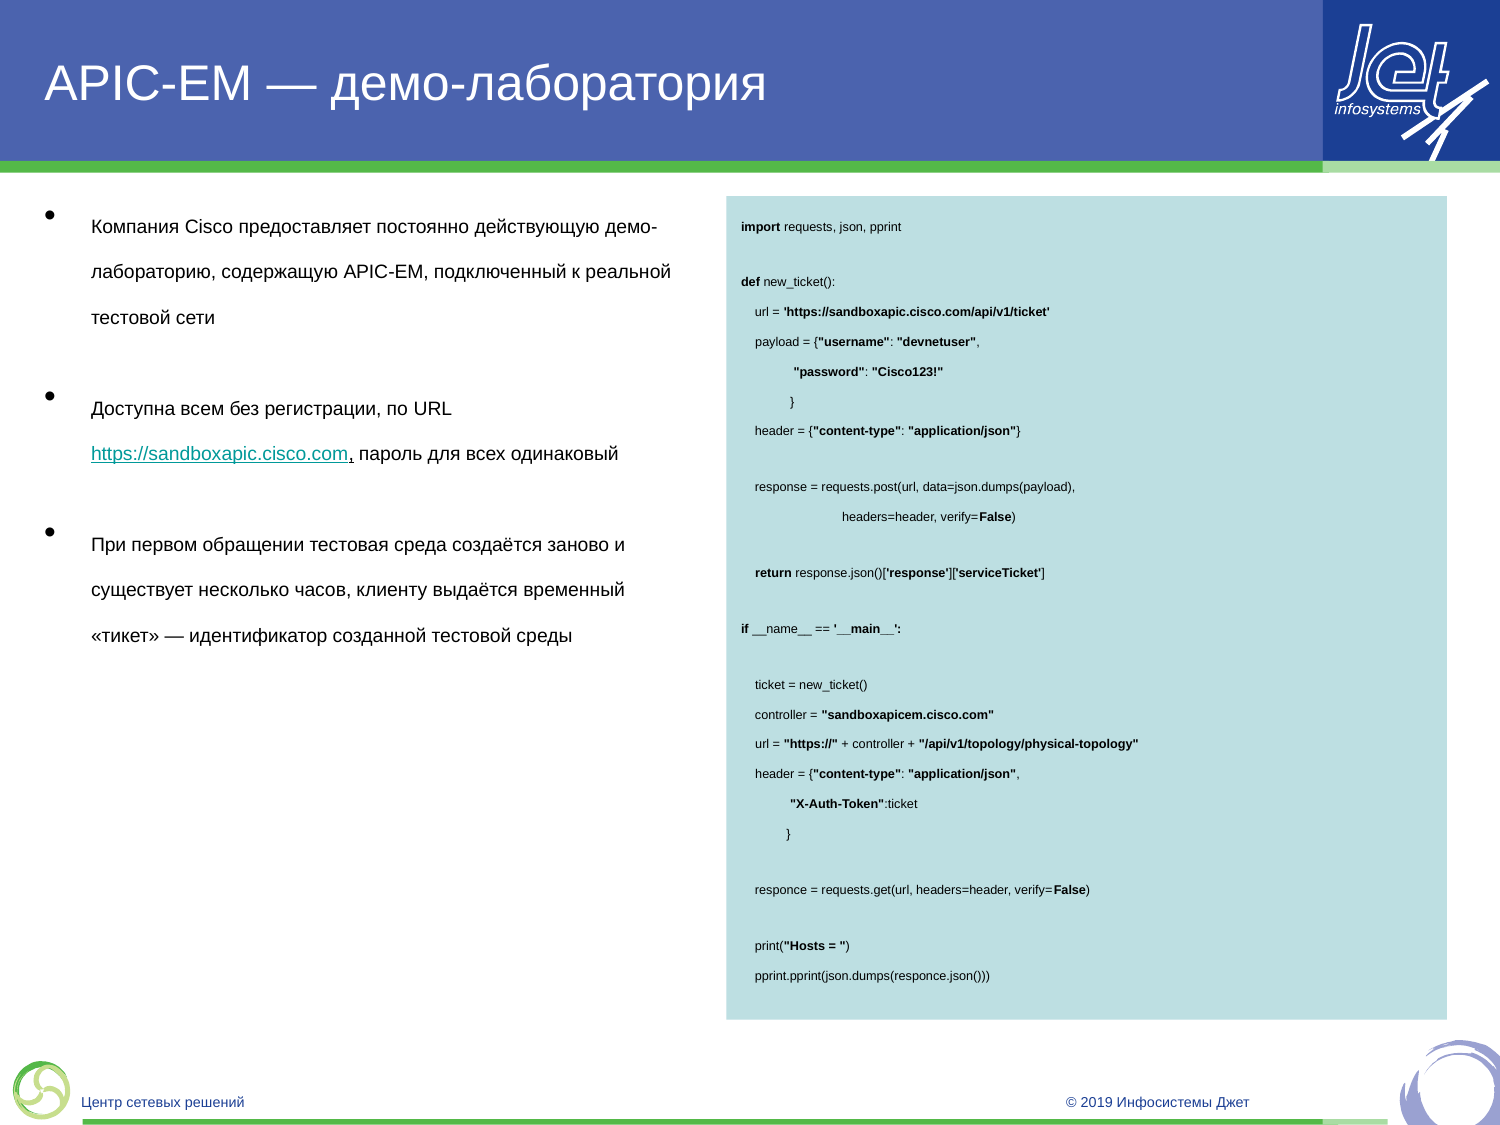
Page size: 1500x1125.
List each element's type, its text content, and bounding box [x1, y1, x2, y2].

text_box import requests, json, pprint def new_ticket(): url = 'https://sandboxapic.cisco.com/api/v1/ticket' payload = {"username": "devnetuser", "password": "Cisco123!" } header = {"content-type": "application/json"} response = requests.post(url, data=json.dumps(payload), headers=header, verify=False) return response.json()['response']['serviceTicket'] if __name__ == '__main__': ticket = new_ticket() controller = "sandboxapicem.cisco.com" url = "https://" + controller + "/api/v1/topology/physical-topology" header = {"content-type": "application/json", "X-Auth-Token":ticket } responce = requests.get(url, headers=header, verify=False) print("Hosts = ") pprint.pprint(json.dumps(responce.json())) [726, 196, 1447, 1020]
text_box Компания Cisco предоставляет постоянно действующую демо-лабораторию, содержащую APIC-EM, подключенный к реальной тестовой сети Доступна всем без регистрации, по URL https://sandboxapic.cisco.com, пароль для всех одинаковый При первом обращении тестовая среда создаётся заново и существует несколько часов, клиенту выдаётся временный «тикет» — идентификатор созданной тестовой среды [29, 184, 691, 790]
title APIC-EM — демо-лаборатория [29, 21, 1294, 140]
